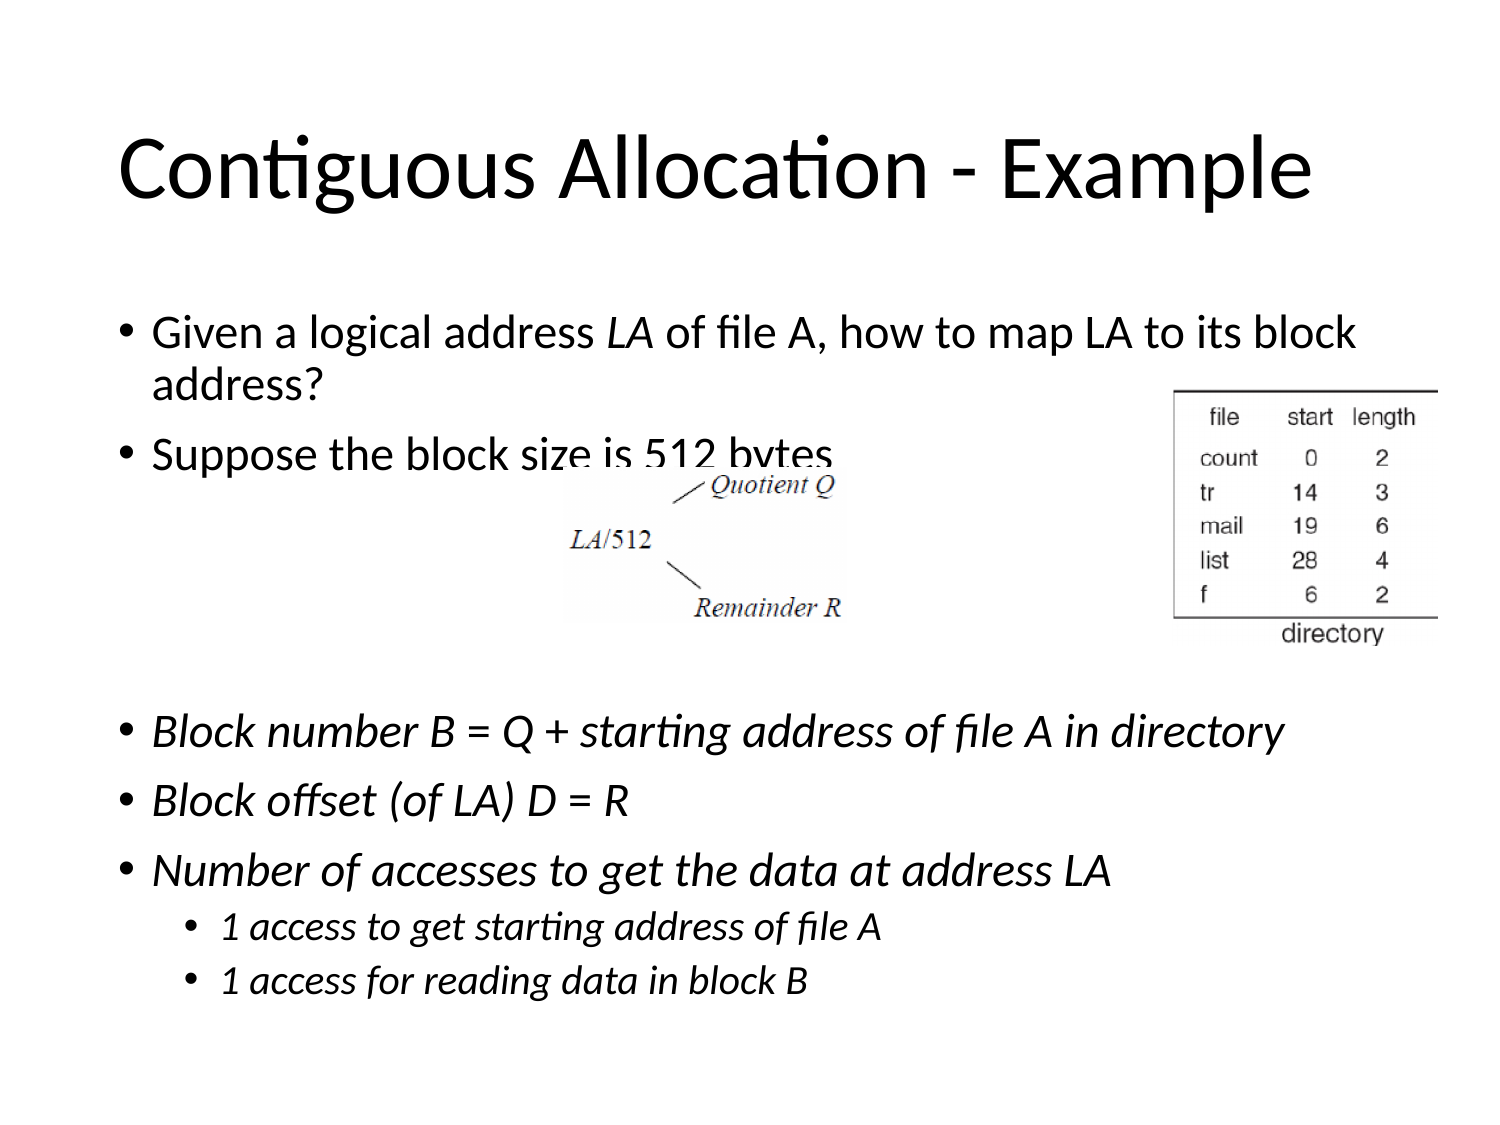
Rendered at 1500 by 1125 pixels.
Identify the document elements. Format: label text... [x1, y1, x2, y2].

picture [563, 467, 847, 623]
title Contiguous Allocation - Example [103, 59, 1397, 278]
picture [1172, 388, 1438, 646]
list Given a logical address LA of file A, how to map LA to its block address? Suppose the block size is 512 bytes Block number B = Q + starting address of file A in directory Block offset (of LA) D = R Number of accesses to get the data at address LA 1 access to get starting address of file A 1 access for reading data in block B [103, 299, 1397, 1014]
